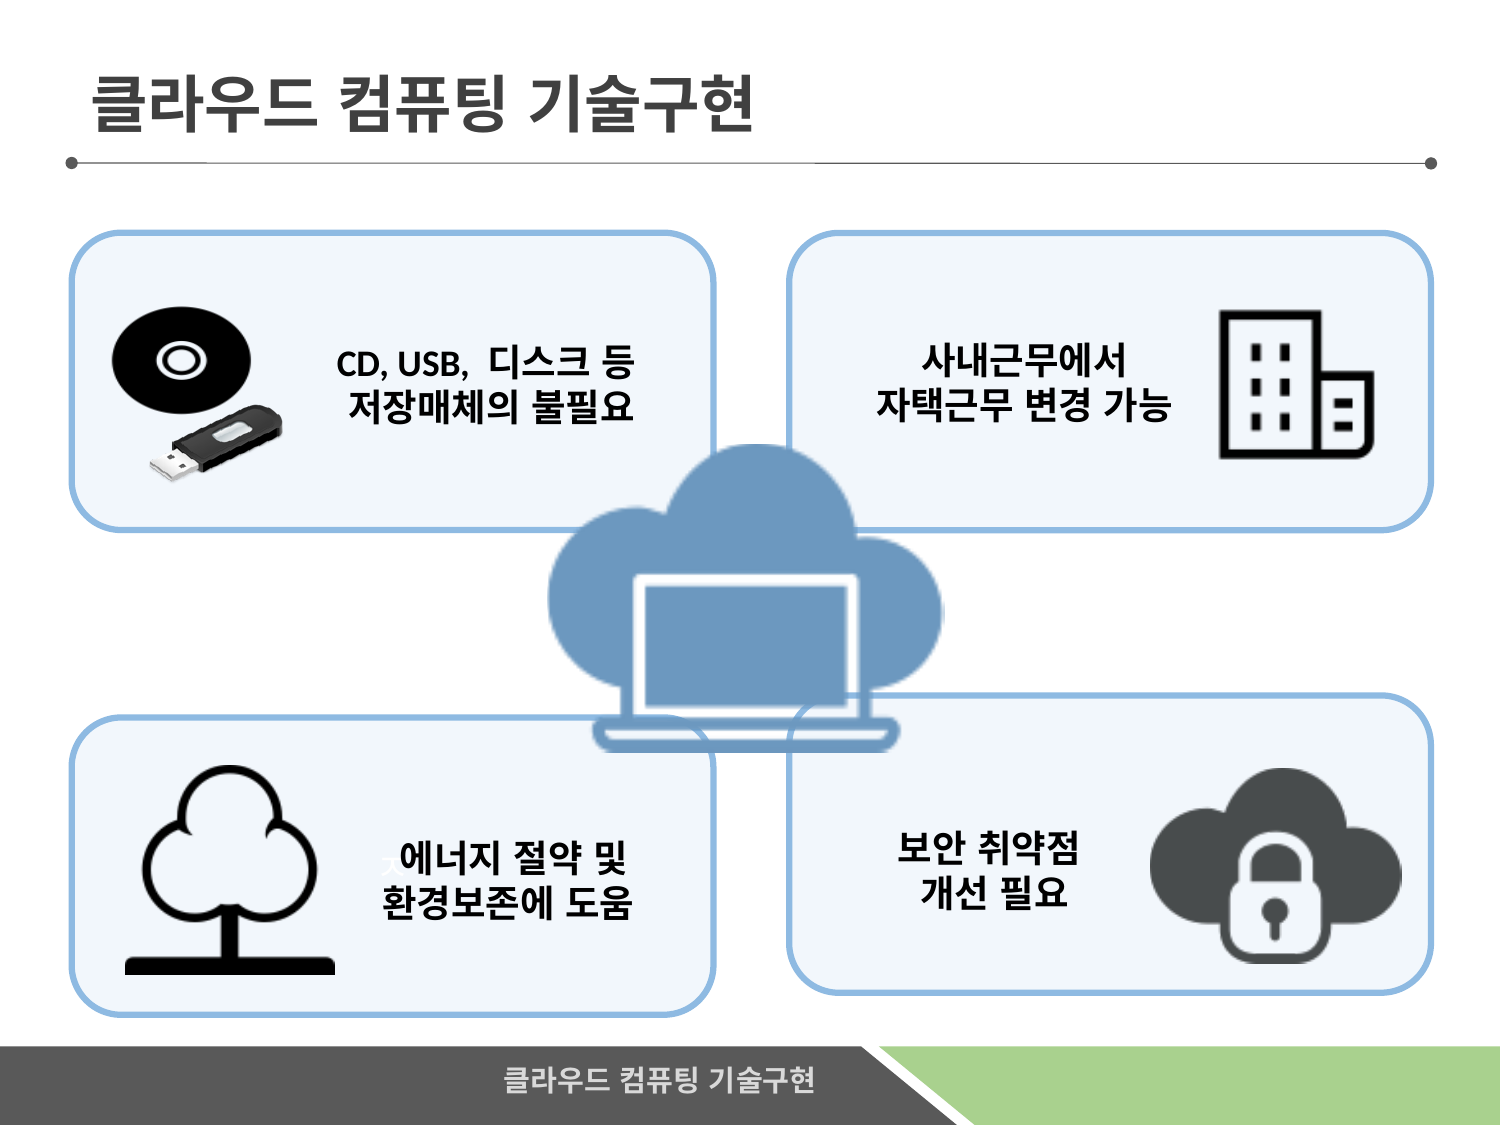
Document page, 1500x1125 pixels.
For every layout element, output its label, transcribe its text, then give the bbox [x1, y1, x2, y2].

text_box 클라우드 컴퓨팅 기술구현 [74, 47, 1425, 158]
text_box 보안 취약점 개선 필요 [766, 817, 1150, 922]
picture [125, 765, 335, 975]
text_box [788, 231, 1432, 532]
text_box [0, 1045, 959, 1125]
text_box CD, USB, 디스크 등 저장매체의 불필요 [292, 331, 691, 437]
text_box 클라우드 컴퓨팅 기술구현 [23, 1054, 832, 1105]
picture [547, 444, 945, 753]
text_box [70, 231, 715, 532]
picture [1166, 259, 1418, 511]
text_box [788, 694, 1432, 994]
text_box 에너지 절약 및 환경보존에 도움 [335, 828, 713, 933]
text_box ㅈ [70, 716, 715, 1016]
text_box 사내근무에서 자택근무 변경 가능 [825, 329, 1166, 435]
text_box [104, 295, 288, 499]
picture [1150, 768, 1402, 965]
text_box [876, 1045, 1500, 1125]
